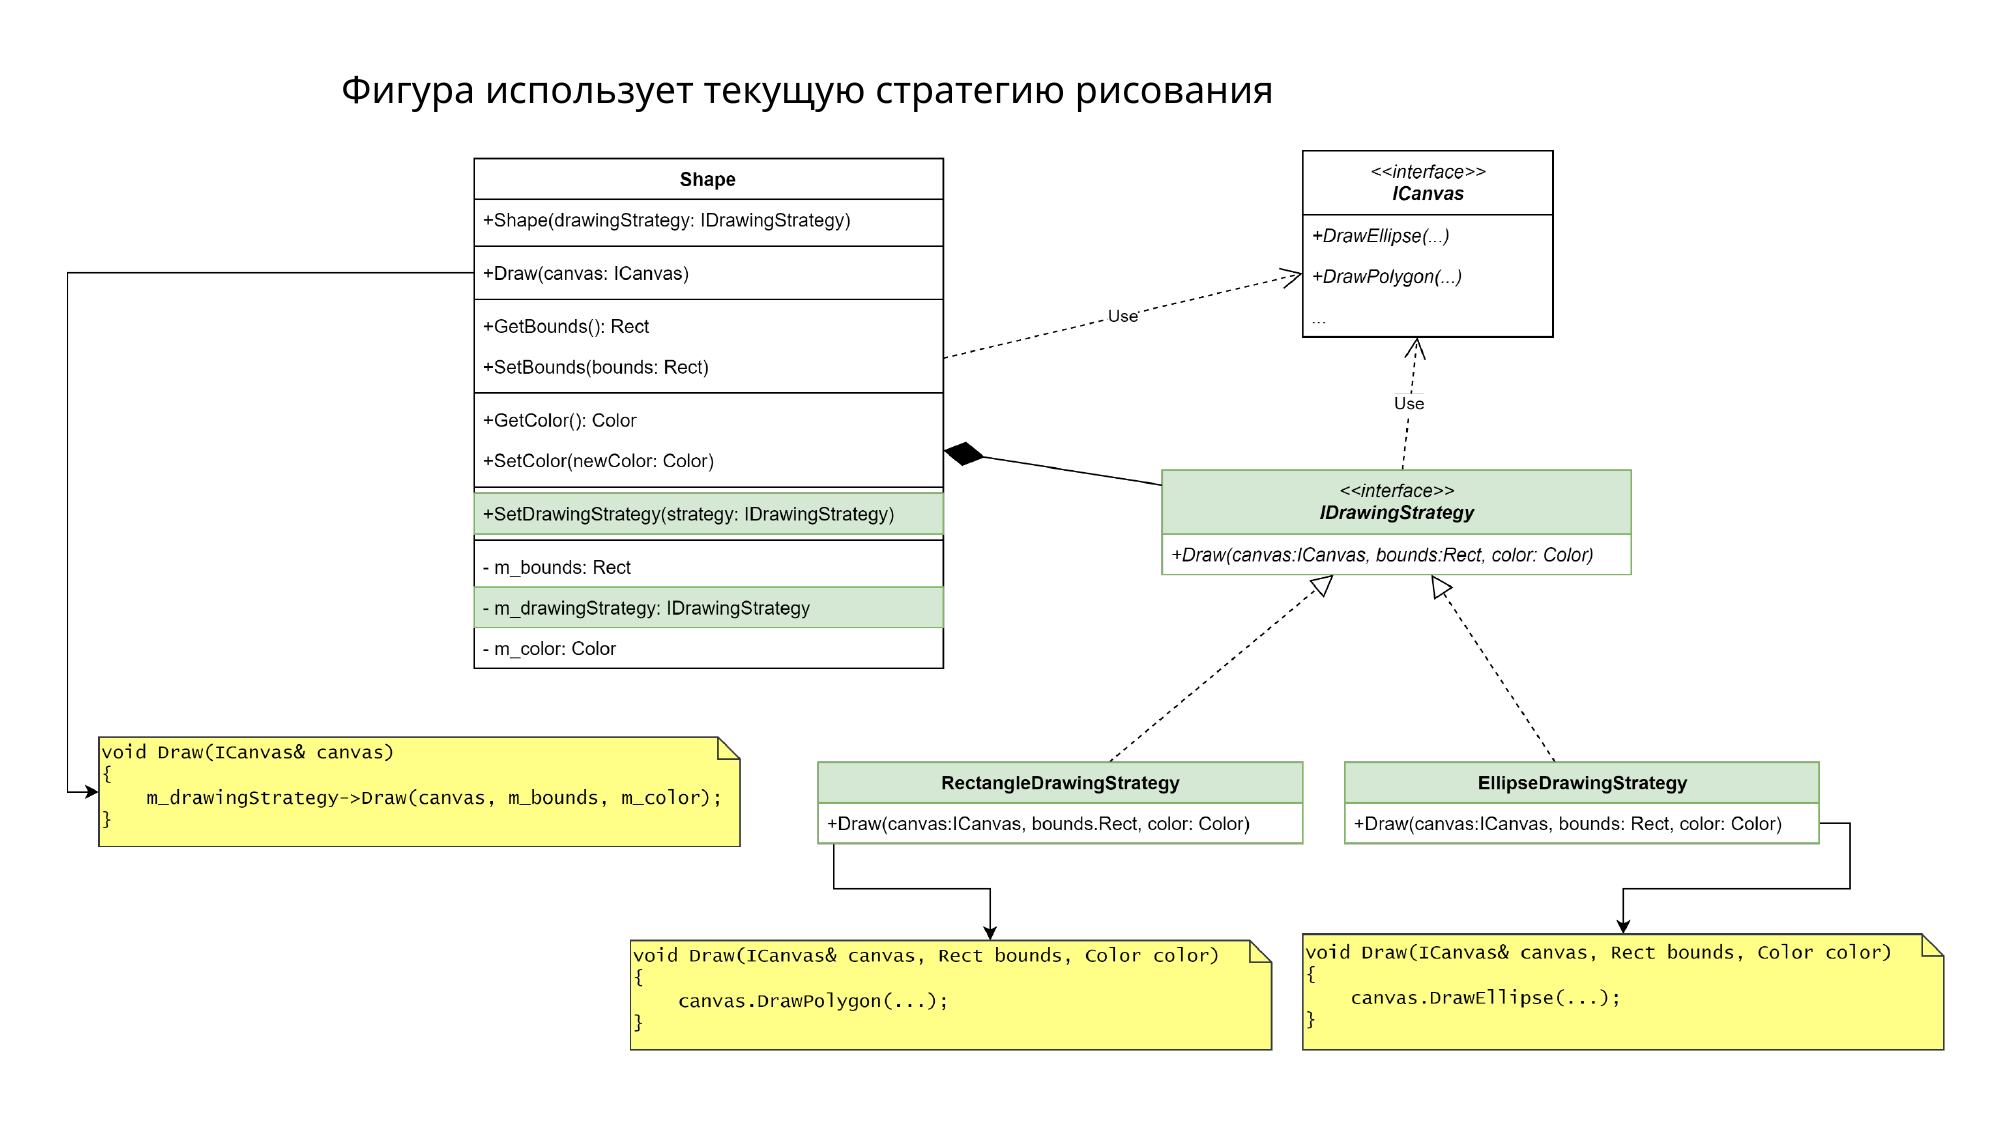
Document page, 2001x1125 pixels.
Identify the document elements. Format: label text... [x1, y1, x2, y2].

text_box Фигура использует текущую стратегию рисования [326, 58, 1520, 119]
picture [40, 134, 1960, 1067]
